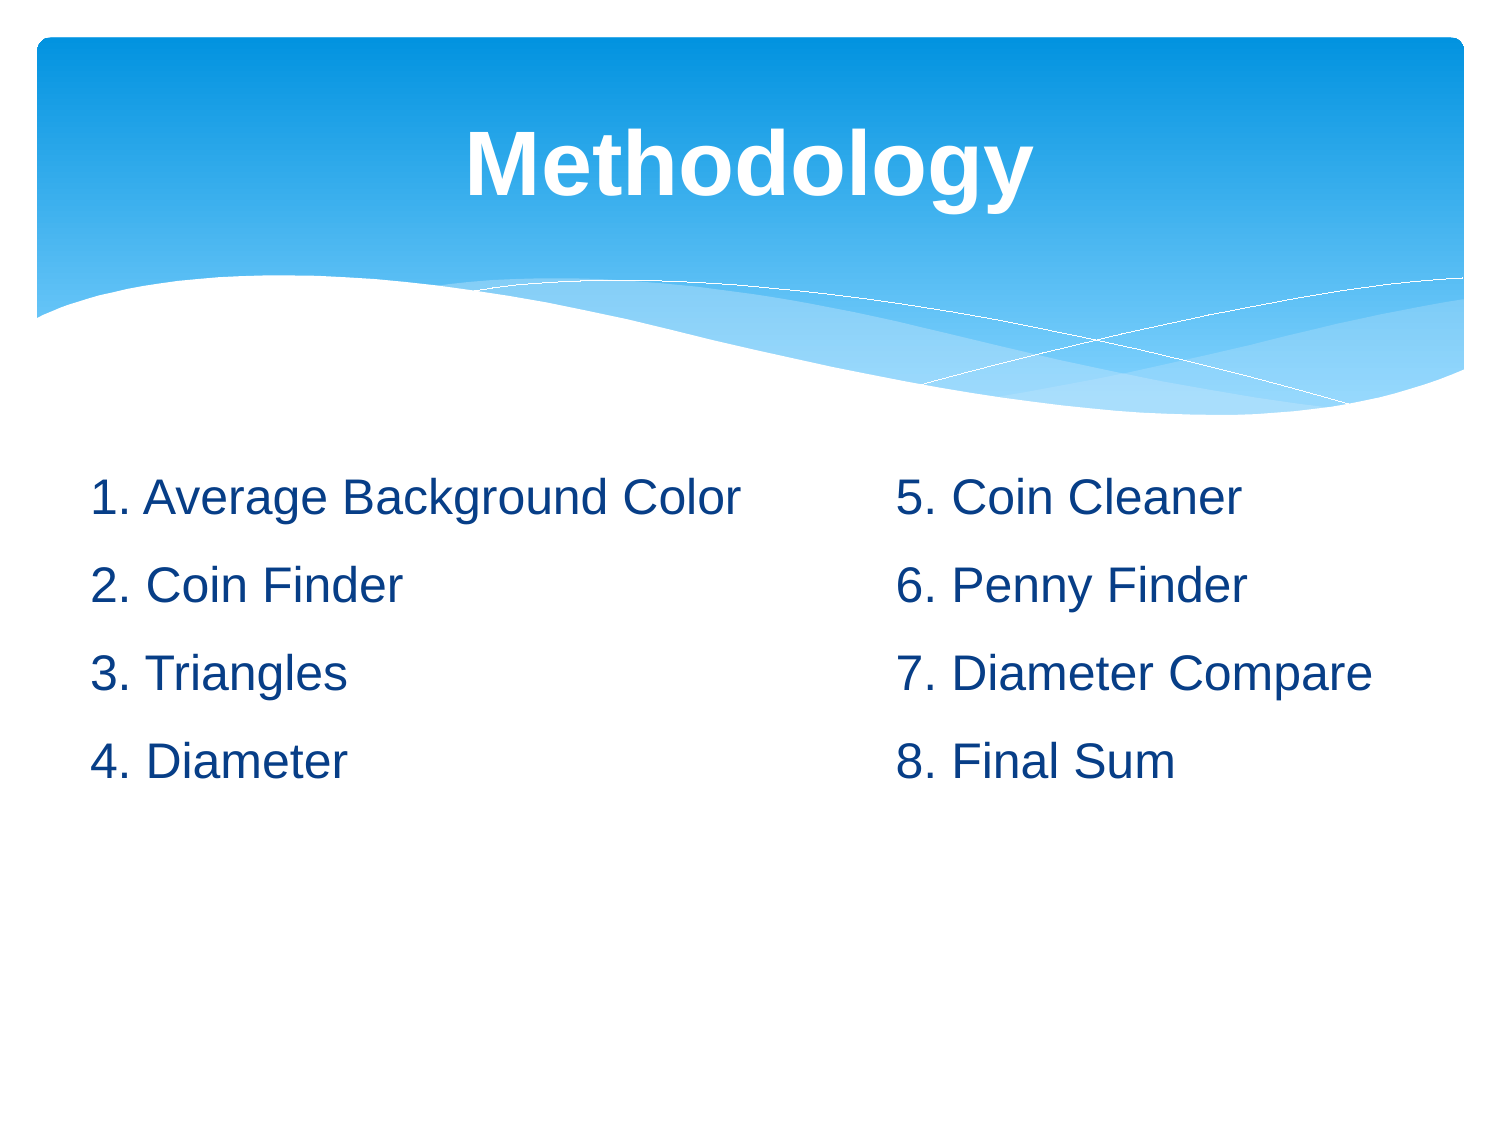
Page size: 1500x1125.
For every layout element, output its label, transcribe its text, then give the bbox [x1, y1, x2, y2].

title Methodology [75, 55, 1425, 261]
list 1. Average Background Color 5. Coin Cleaner 2. Coin Finder 6. Penny Finder 3. Triangles 7. Diameter Compare 4. Diameter 8. Final Sum [75, 438, 1500, 1005]
